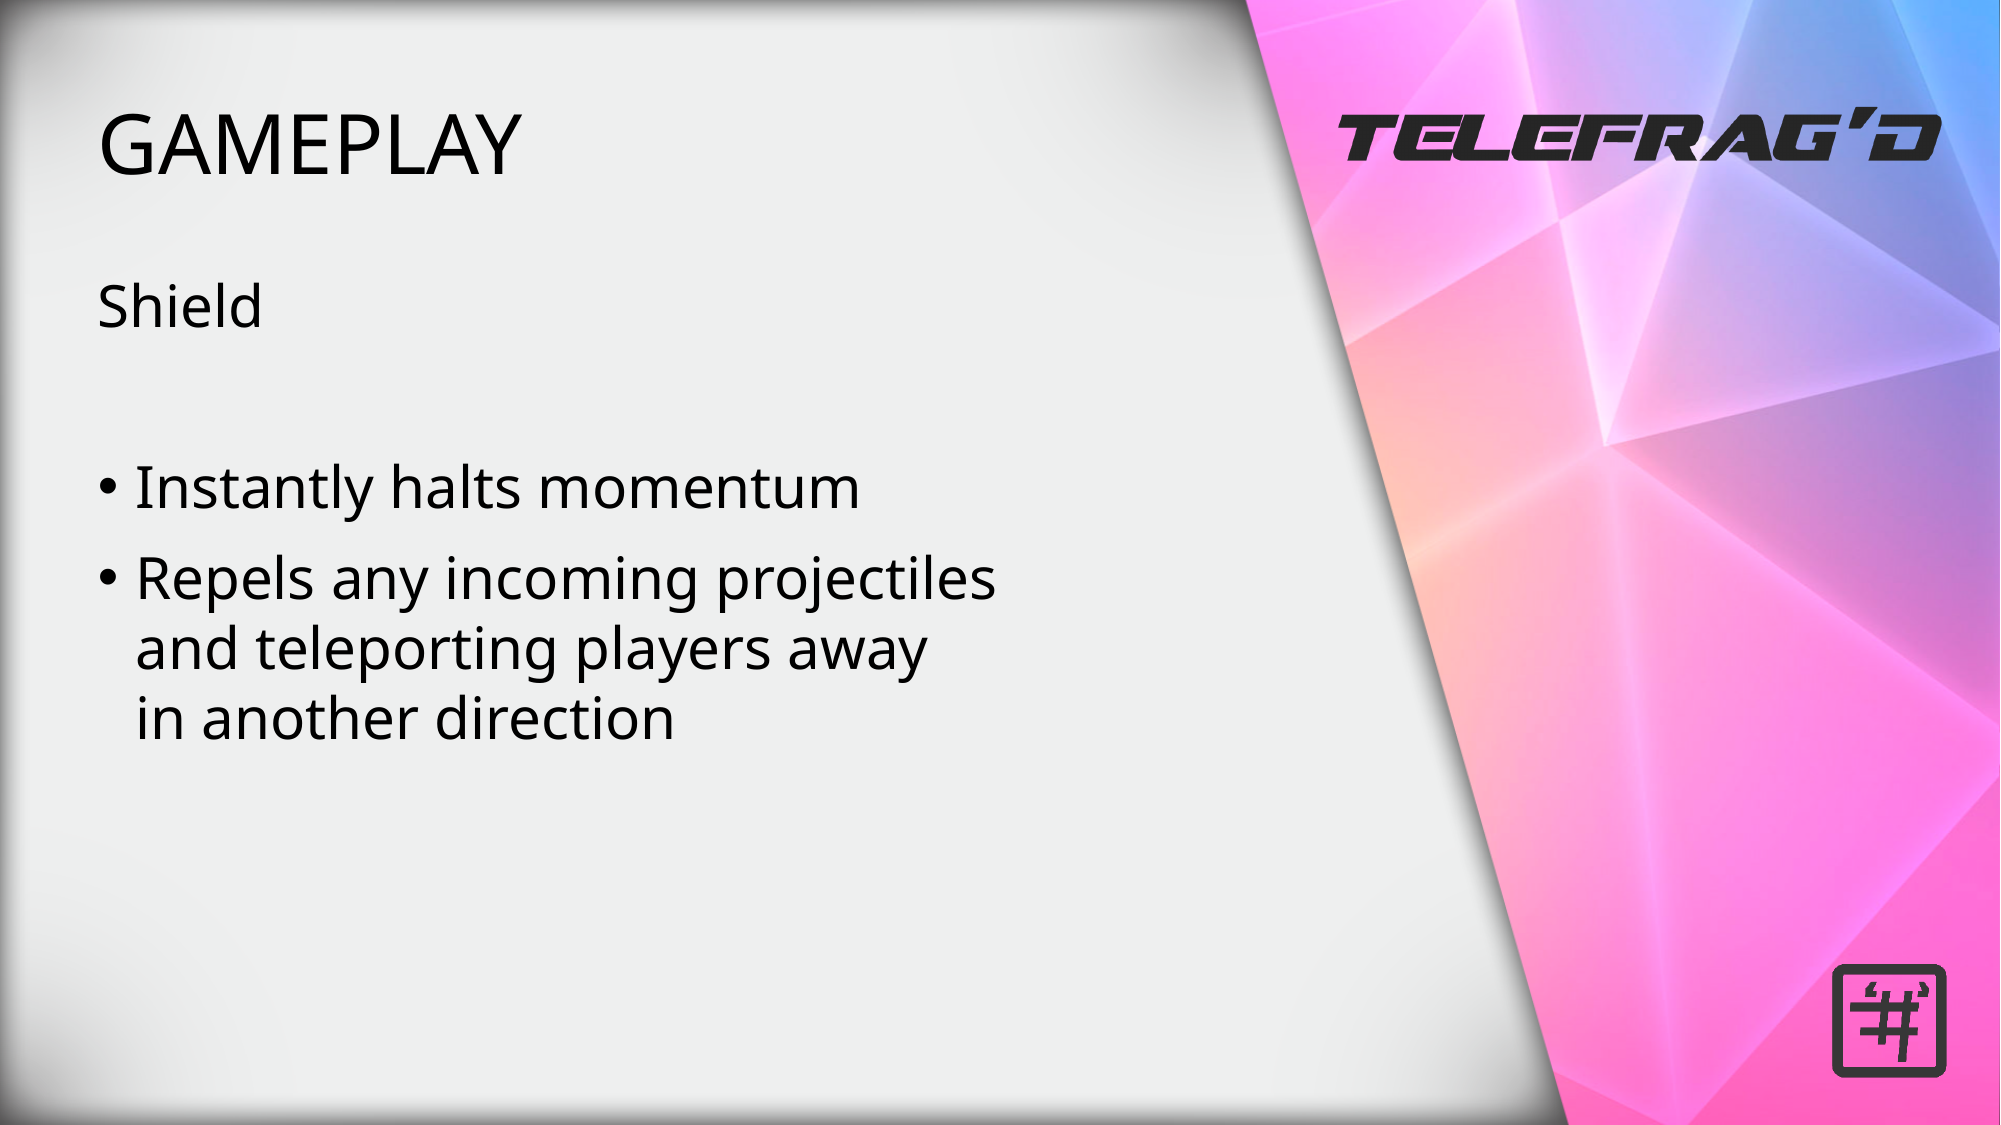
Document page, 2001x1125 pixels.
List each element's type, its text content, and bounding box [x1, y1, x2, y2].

list GAMEPLAY [82, 94, 1191, 219]
picture [0, 0, 2001, 1125]
list Shield Instantly halts momentum Repels any incoming projectiles and teleporting players away in another direction [82, 261, 1769, 1029]
